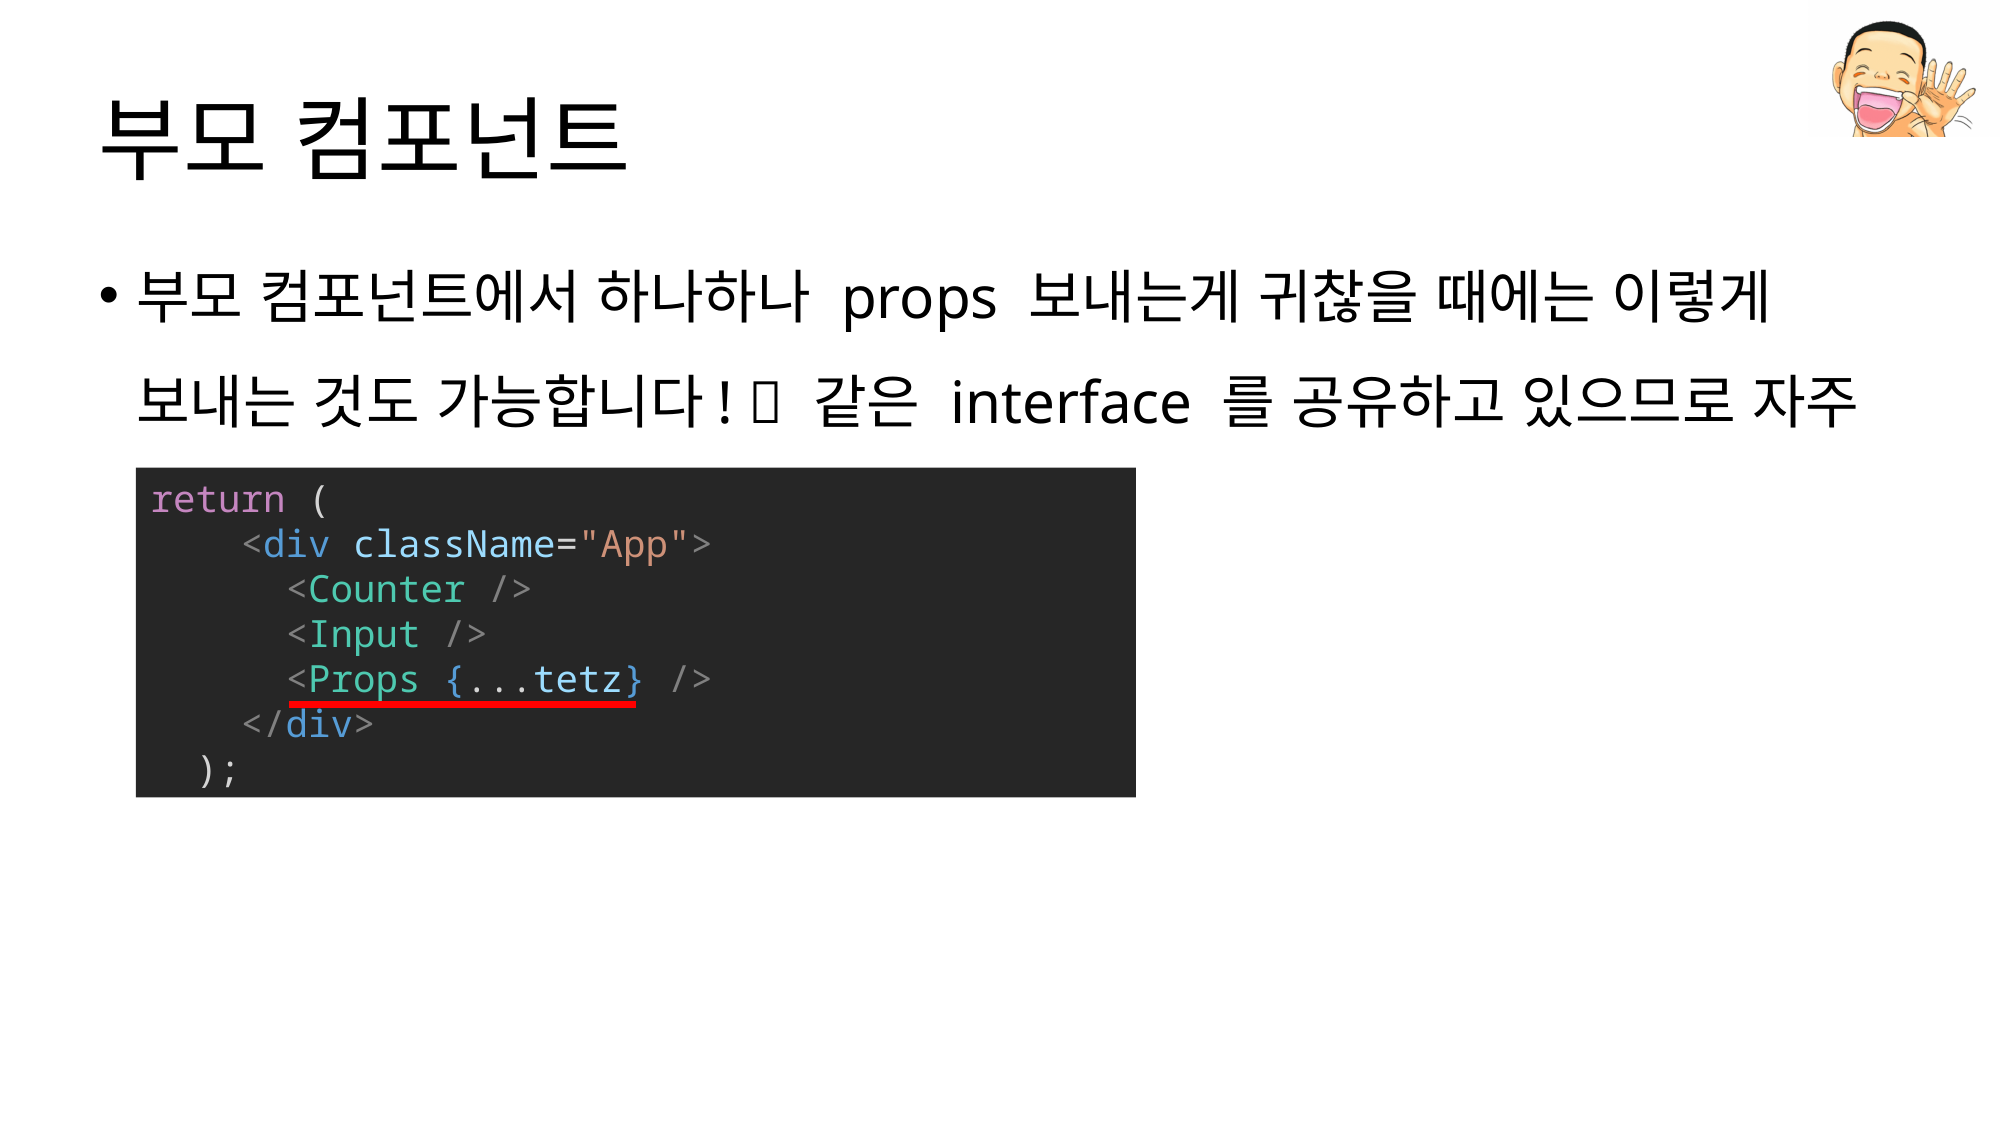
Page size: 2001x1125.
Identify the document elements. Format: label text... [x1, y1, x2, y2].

picture [1931, 0, 2000, 137]
list 부모 컴포넌트에서 하나하나 props 보내는게 귀찮을 때에는 이렇게 보내는 것도 가능합니다!  같은 interface 를 공유하고 있으므로 자주 쓰입니다! [83, 217, 1931, 1125]
title 부모 컴포넌트 [83, 0, 1931, 217]
text_box return ( <div className="App"> <Counter /> <Input /> <Props {...tetz} /> </div> ); [135, 467, 1136, 798]
